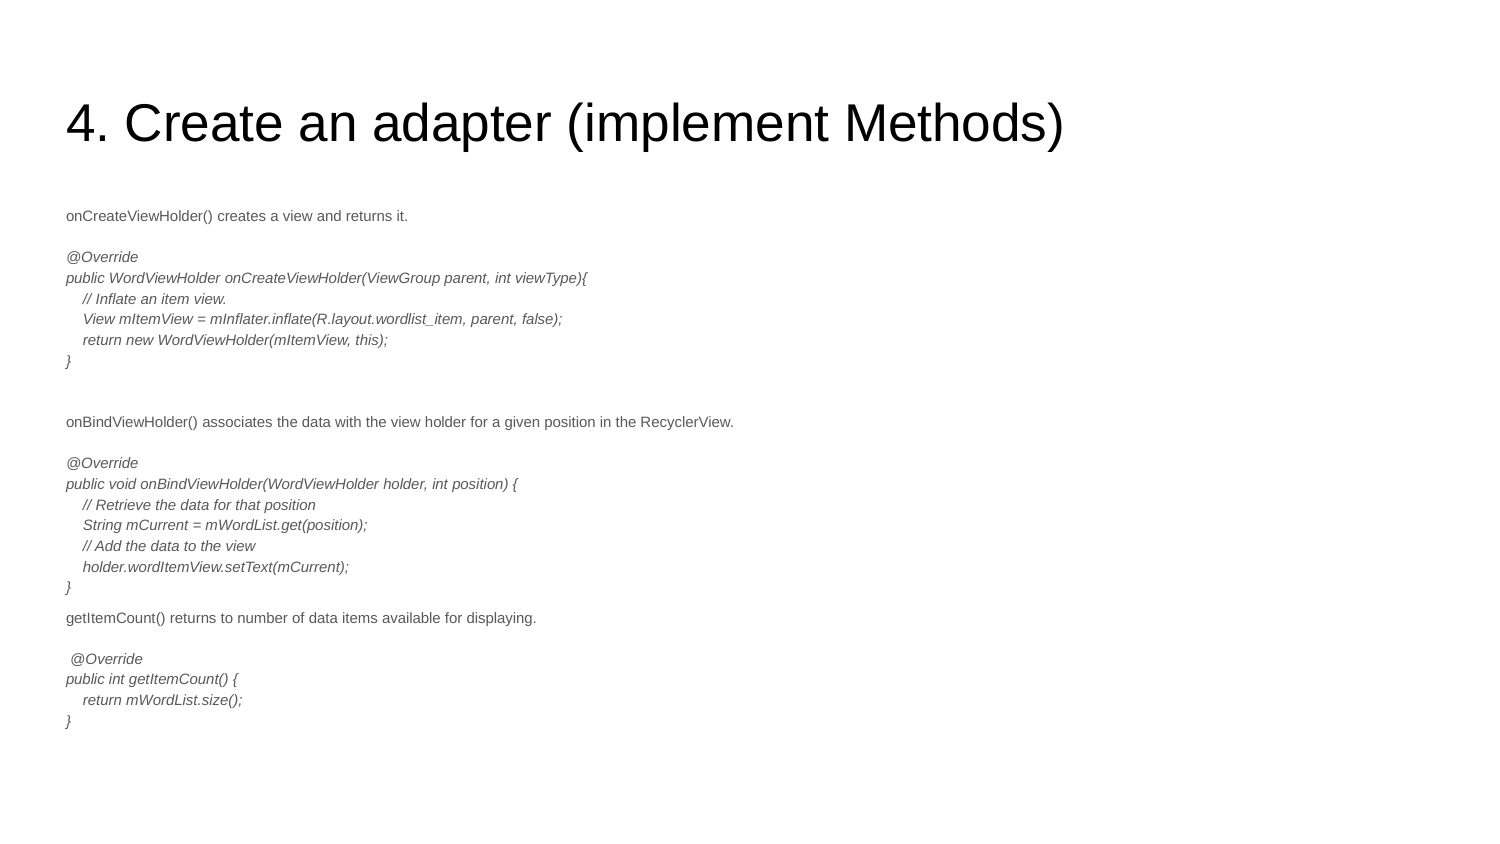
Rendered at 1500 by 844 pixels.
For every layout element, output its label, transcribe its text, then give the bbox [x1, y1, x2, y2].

list onCreateViewHolder() creates a view and returns it. @Override public WordViewHolder onCreateViewHolder(ViewGroup parent, int viewType){ // Inflate an item view. View mItemView = mInflater.inflate(R.layout.wordlist_item, parent, false); return new WordViewHolder(mItemView, this); } onBindViewHolder() associates the data with the view holder for a given position in the RecyclerView. @Override public void onBindViewHolder(WordViewHolder holder, int position) { // Retrieve the data for that position String mCurrent = mWordList.get(position); // Add the data to the view holder.wordItemView.setText(mCurrent); } getItemCount() returns to number of data items available for displaying. @Override public int getItemCount() { return mWordList.size(); } [51, 189, 1449, 750]
title 4. Create an adapter (implement Methods) [51, 72, 1449, 167]
